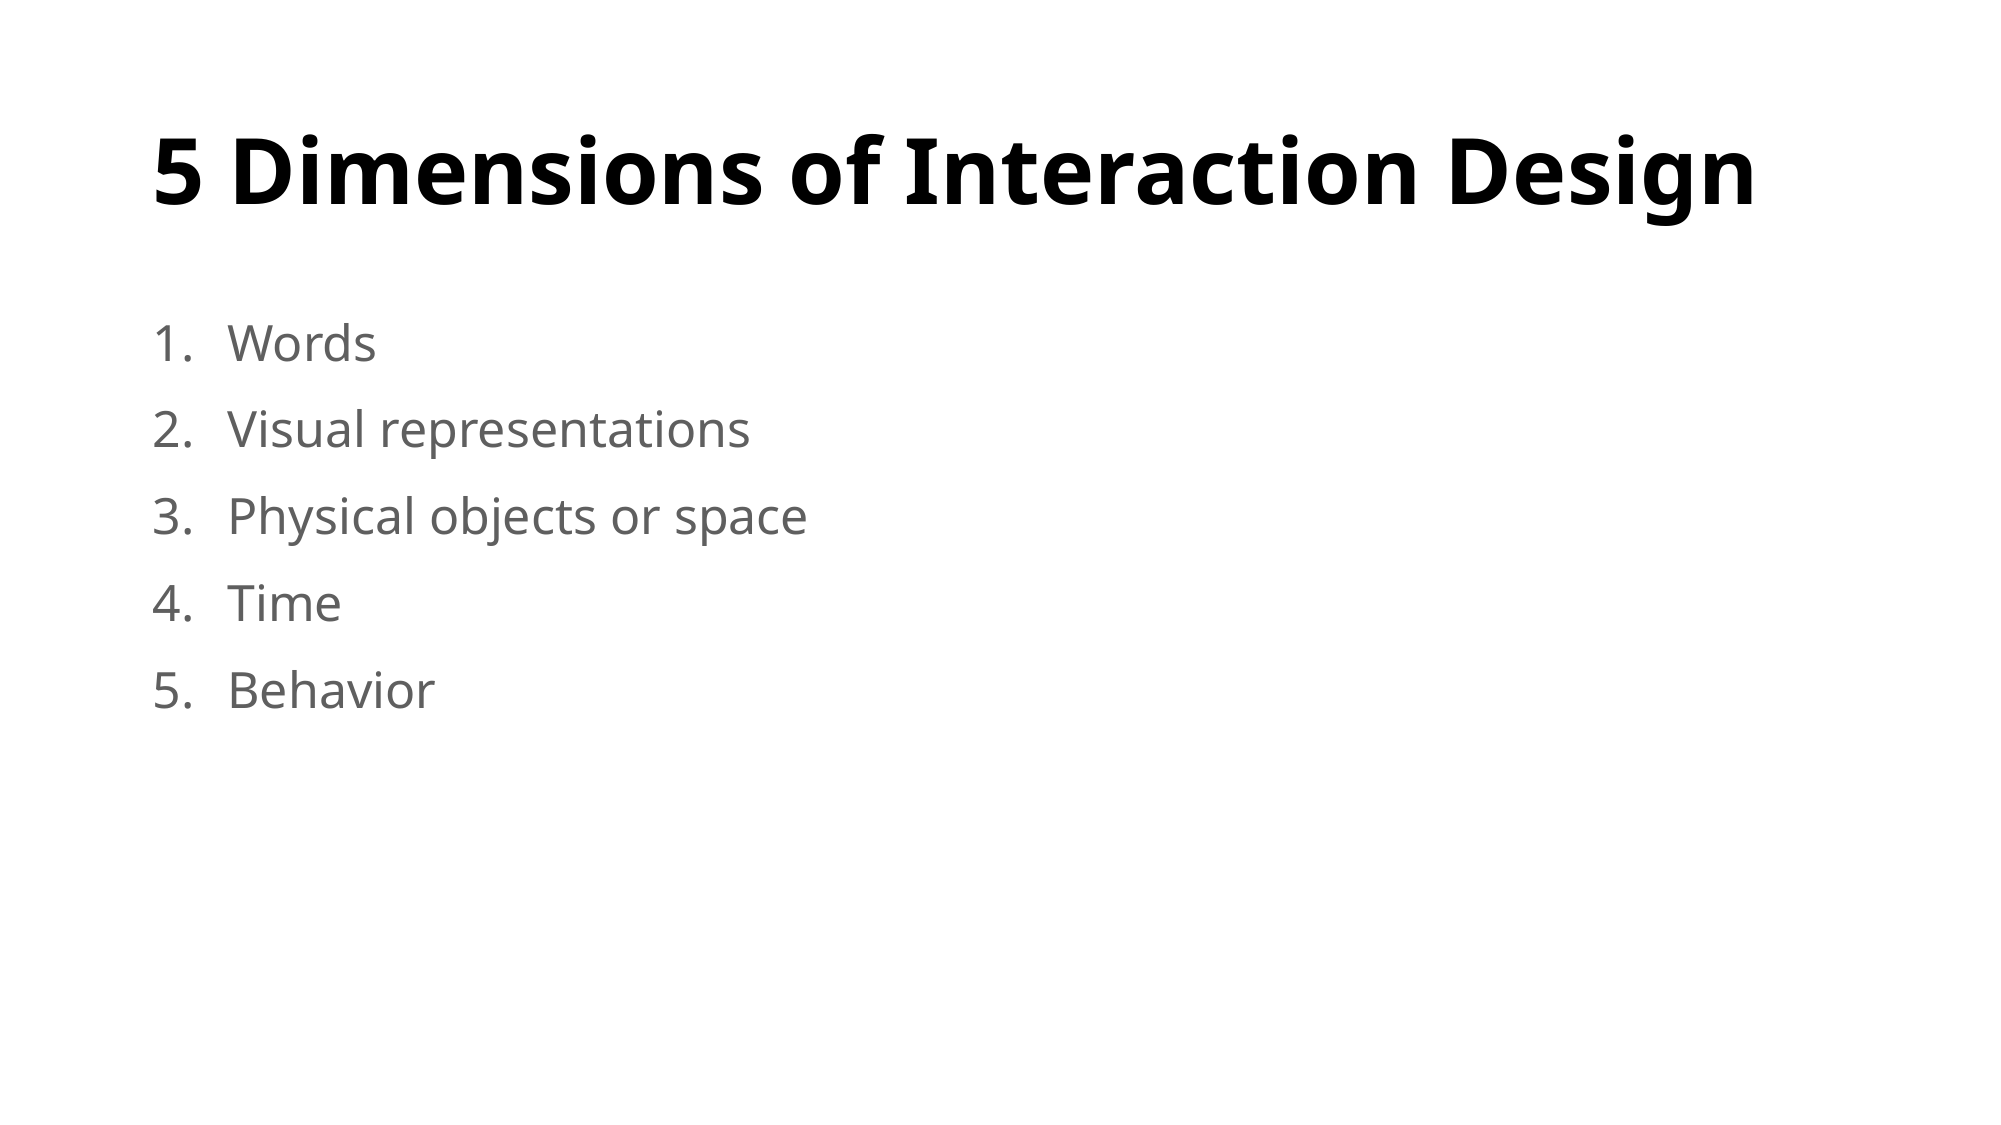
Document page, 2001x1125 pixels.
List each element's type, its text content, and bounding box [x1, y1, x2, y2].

title 5 Dimensions of Interaction Design [137, 105, 1863, 245]
list Words Visual representations Physical objects or space Time Behavior [137, 297, 1889, 773]
